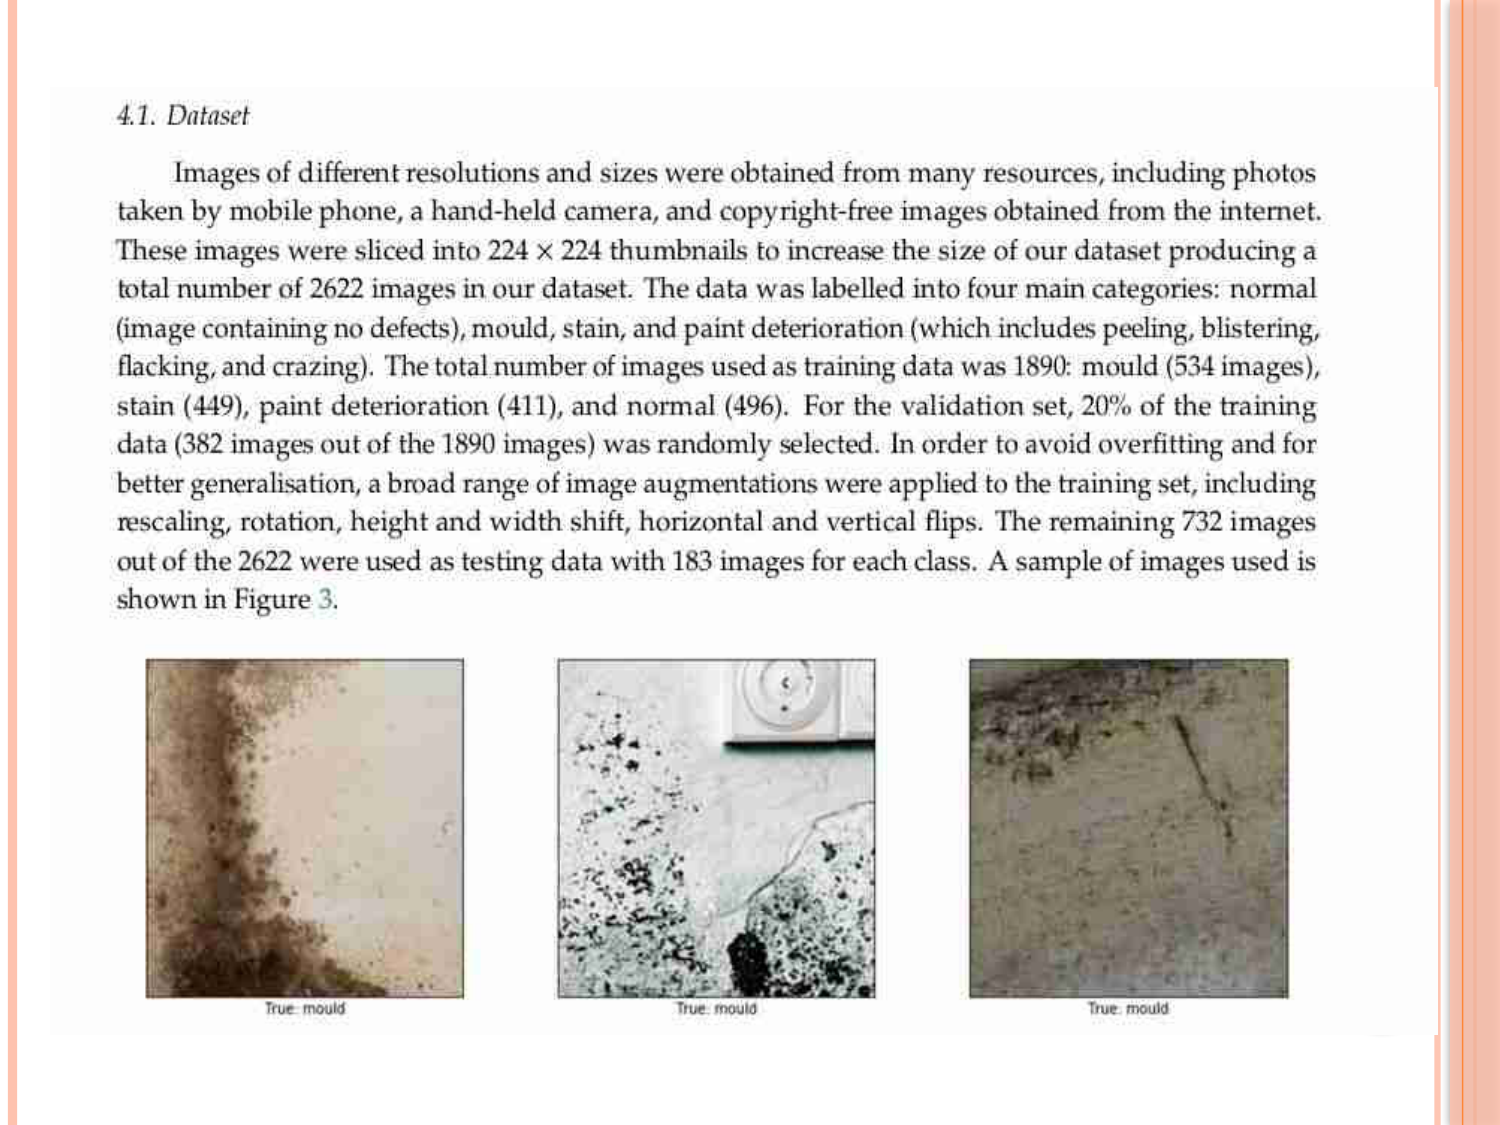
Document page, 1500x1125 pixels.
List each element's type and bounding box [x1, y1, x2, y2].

picture [49, 86, 1438, 1035]
